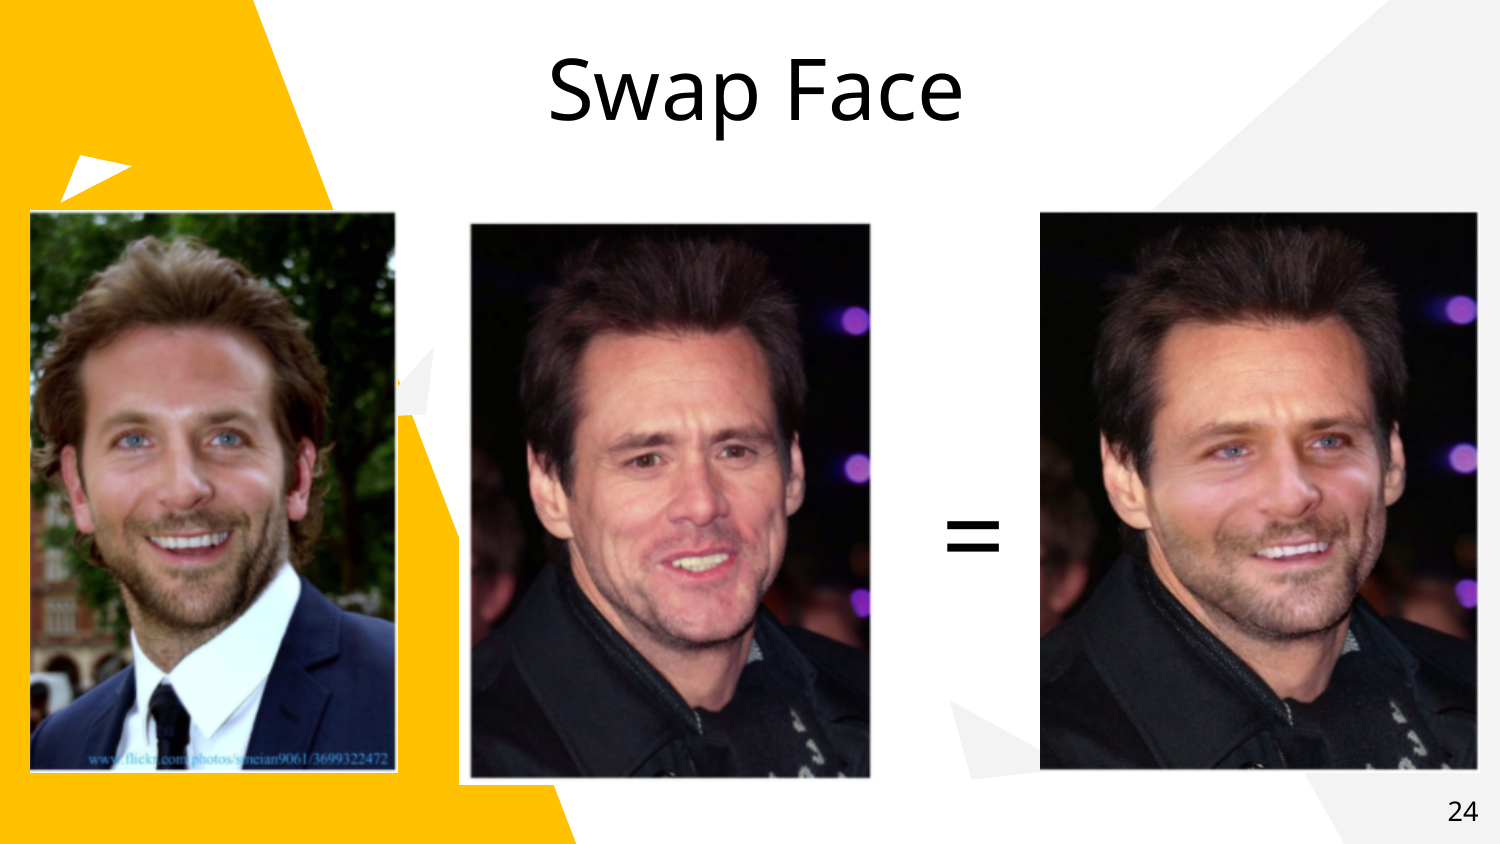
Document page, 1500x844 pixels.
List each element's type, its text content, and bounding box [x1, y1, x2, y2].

text_box = [926, 449, 1034, 615]
slide_number ‹#› [1403, 779, 1494, 844]
title Swap Face [92, 20, 1421, 180]
picture [459, 209, 879, 785]
picture [1040, 209, 1480, 773]
picture [30, 209, 398, 773]
